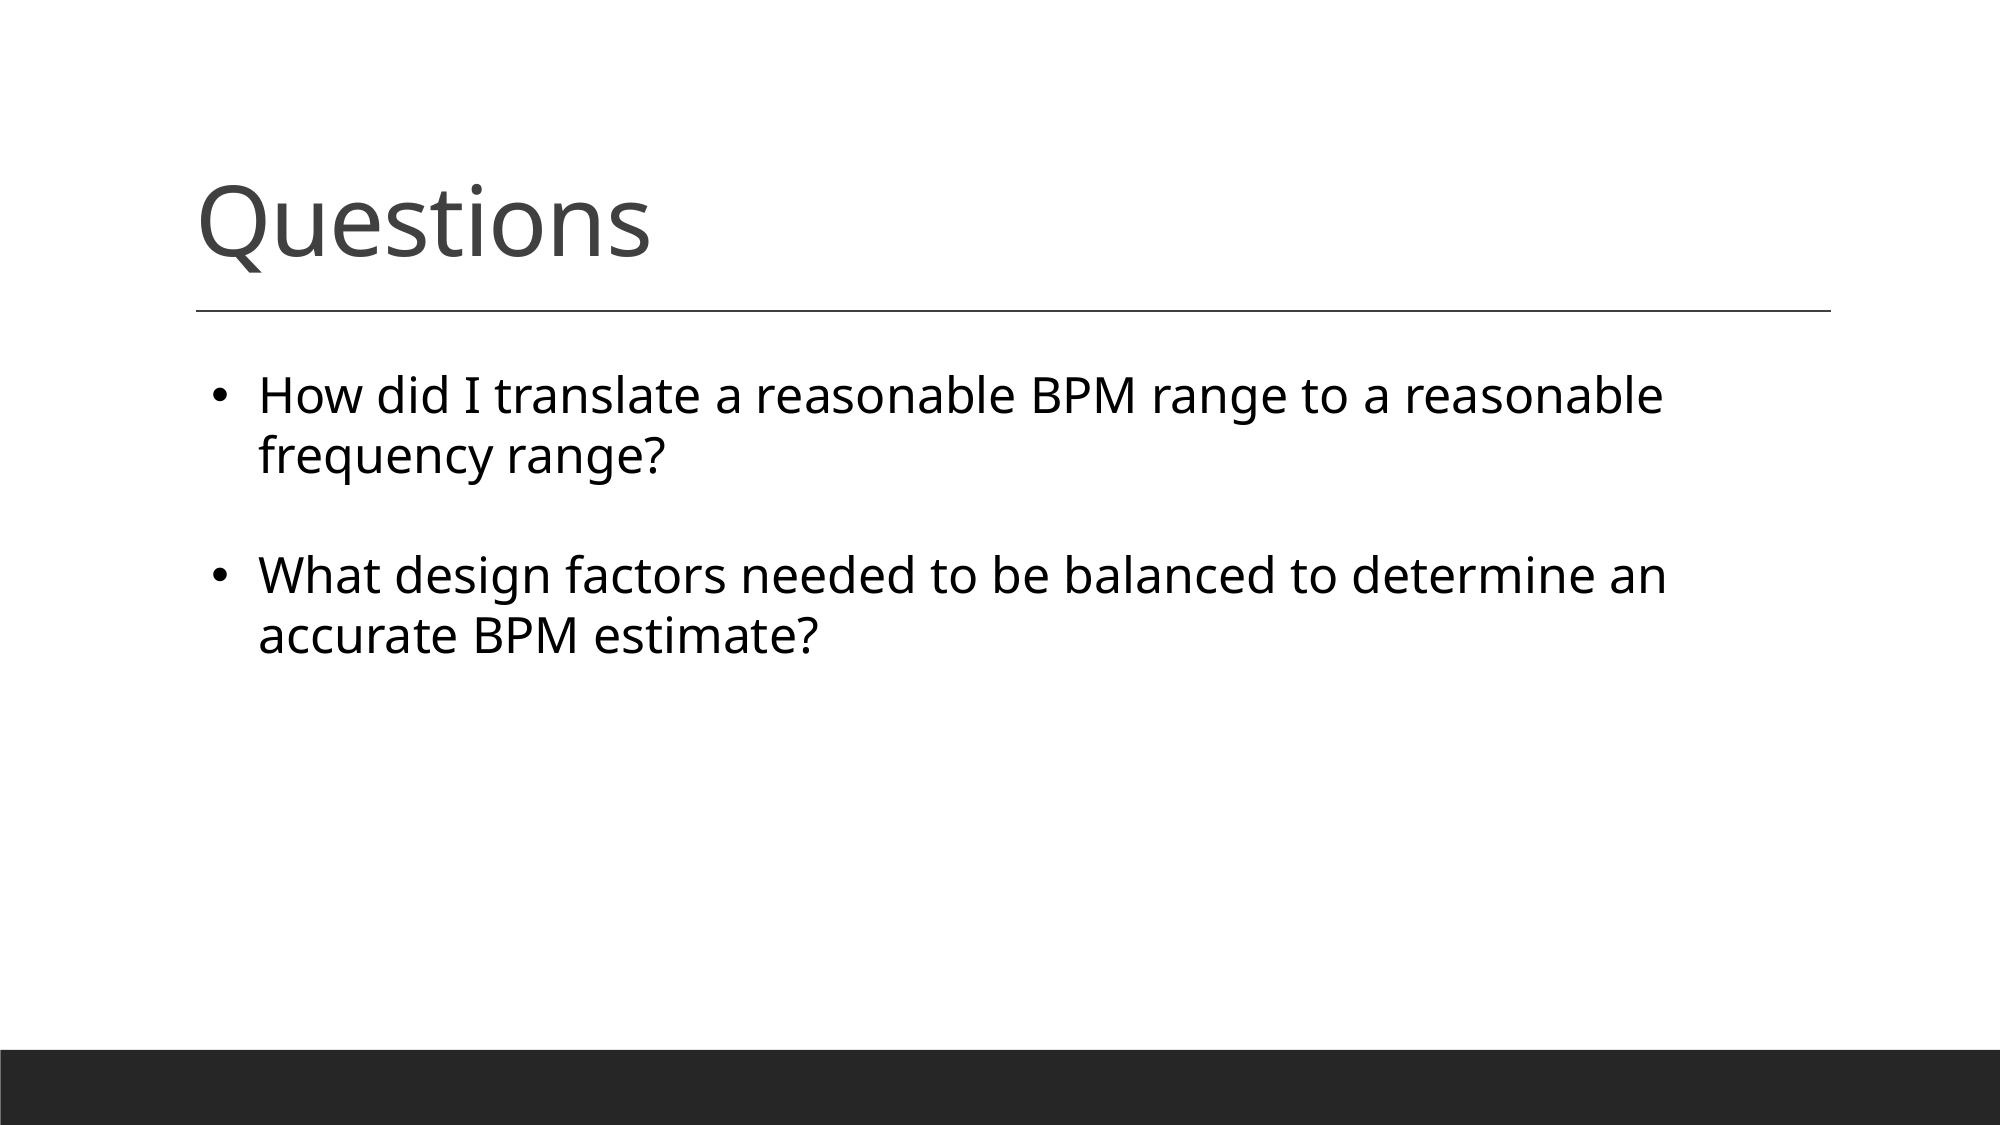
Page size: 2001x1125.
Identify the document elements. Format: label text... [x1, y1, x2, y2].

title Questions [180, 47, 1830, 285]
text_box How did I translate a reasonable BPM range to a reasonable frequency range? What design factors needed to be balanced to determine an accurate BPM estimate? [196, 356, 1807, 672]
